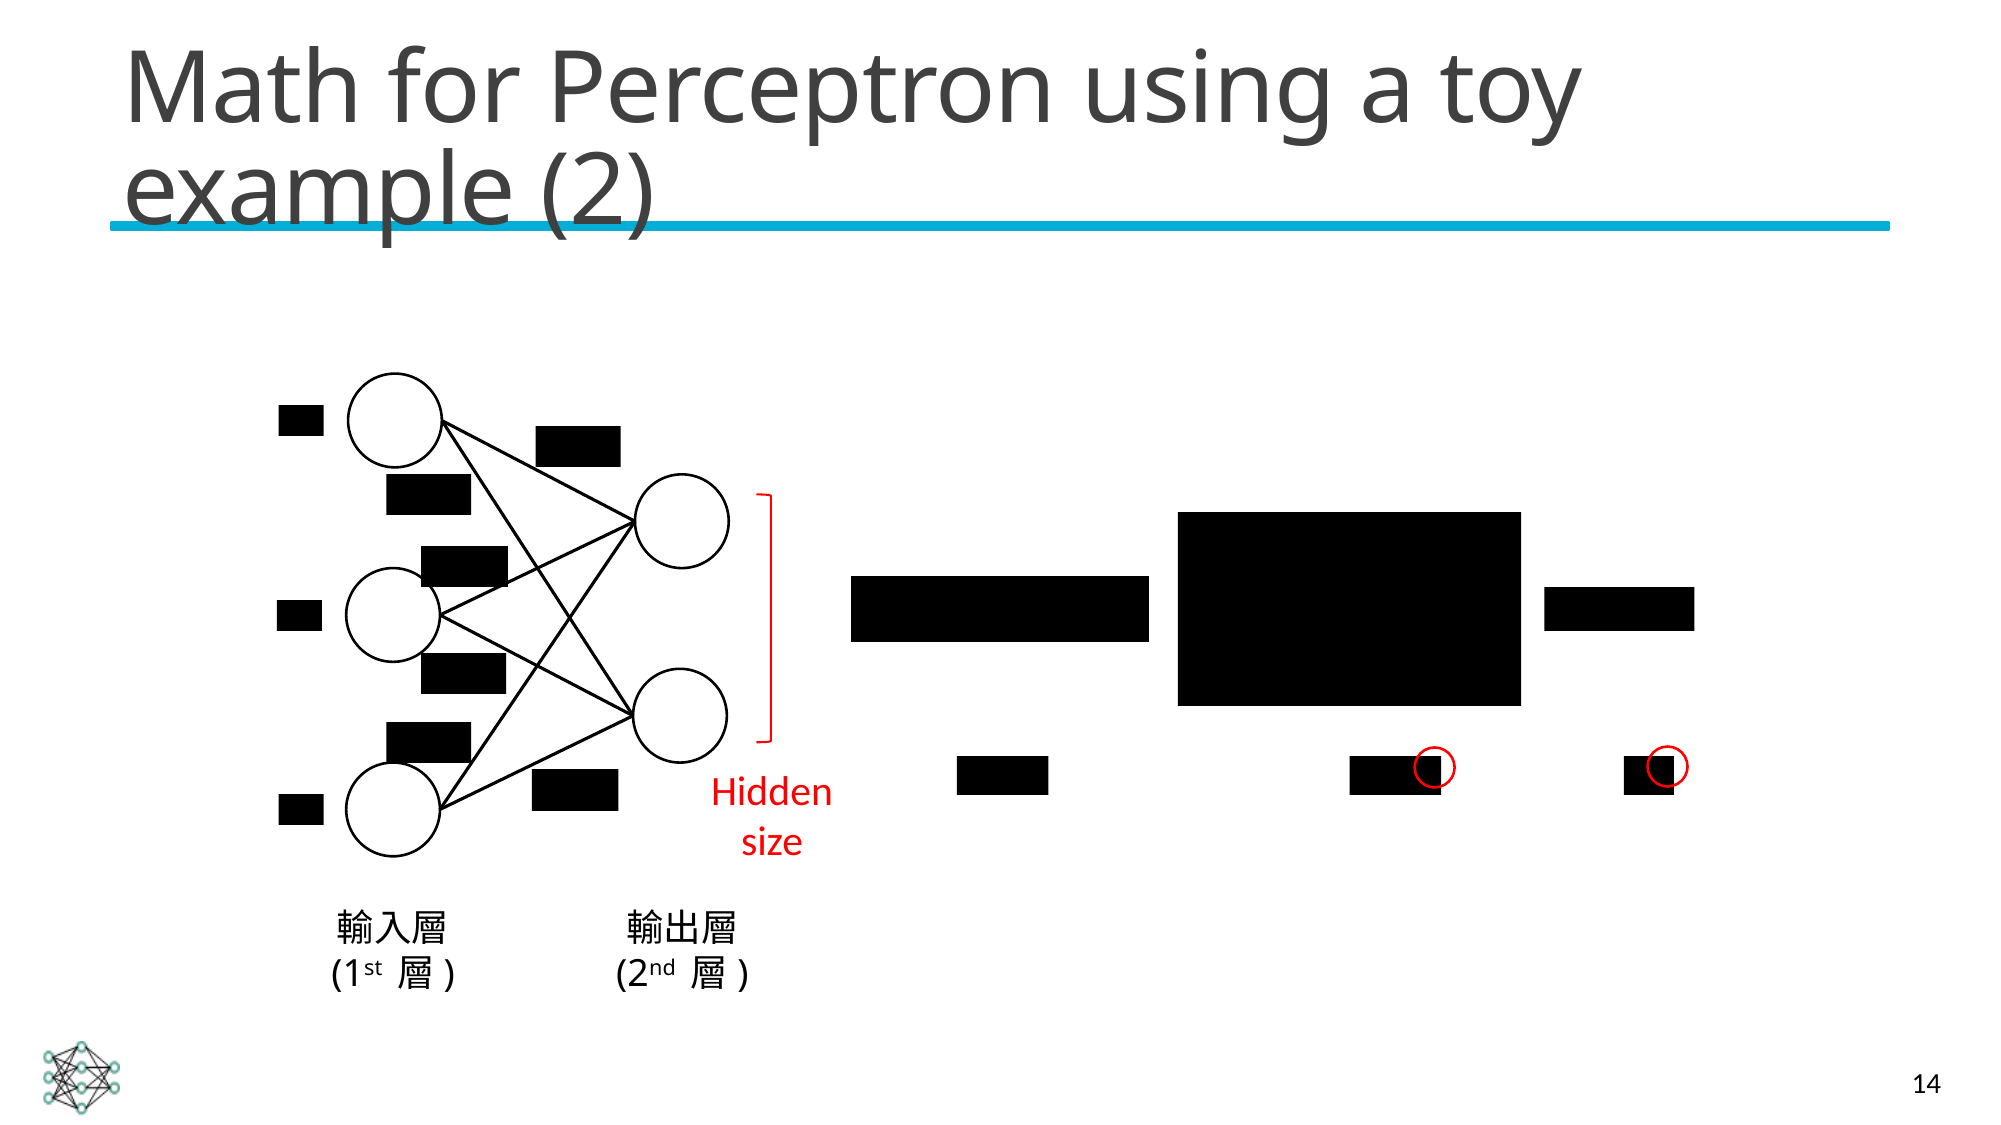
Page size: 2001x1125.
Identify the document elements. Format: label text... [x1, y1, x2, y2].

picture [956, 756, 1049, 795]
text_box [1651, 745, 1689, 780]
picture [1623, 756, 1675, 795]
text_box Hidden size [783, 756, 858, 872]
picture [1348, 756, 1442, 795]
picture [1177, 512, 1522, 707]
picture [850, 576, 1150, 643]
picture [1543, 587, 1696, 632]
picture [43, 1041, 120, 1116]
text_box [1419, 746, 1456, 783]
title Math for Perceptron using a toy example (2) [107, 58, 1899, 228]
slide_number 14 [1740, 1052, 1957, 1113]
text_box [276, 373, 775, 1003]
